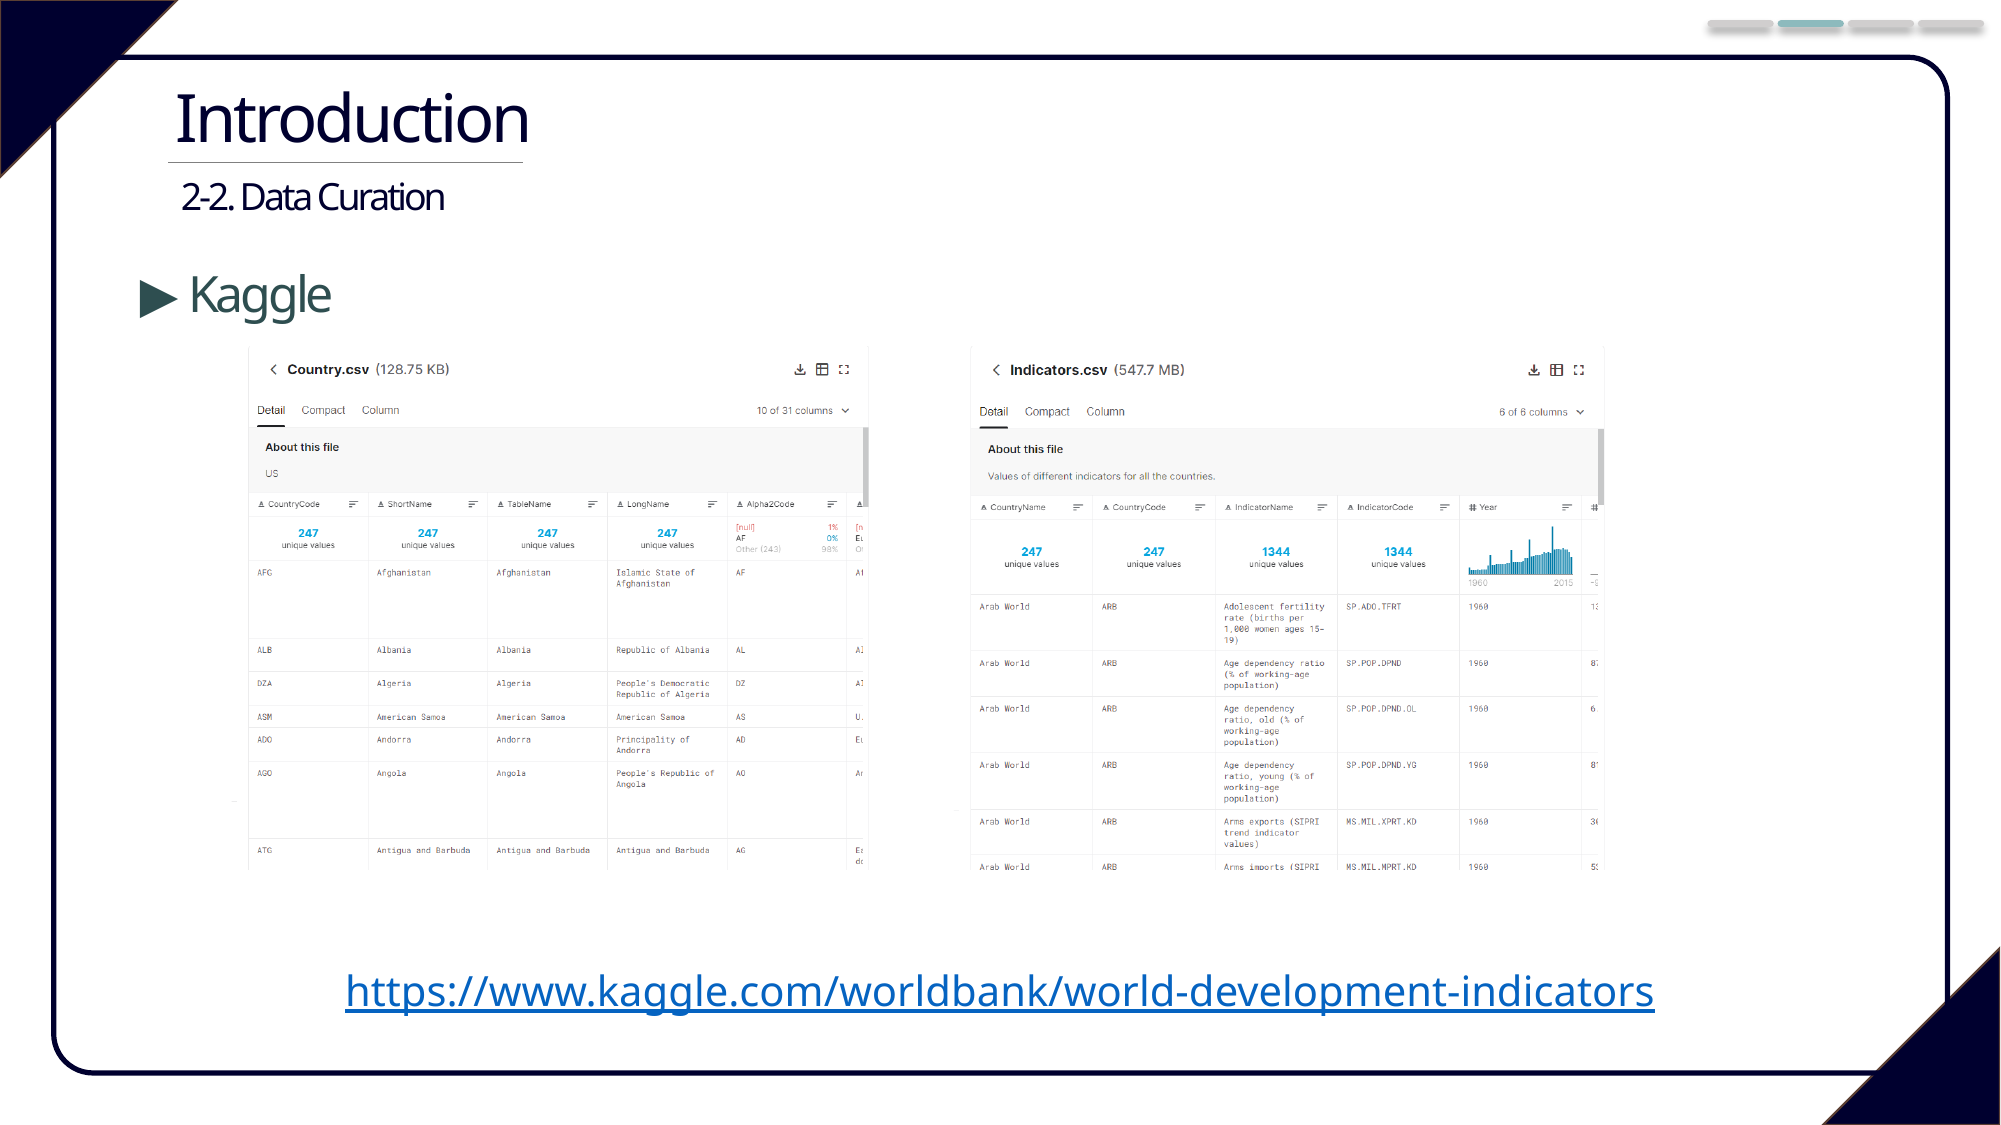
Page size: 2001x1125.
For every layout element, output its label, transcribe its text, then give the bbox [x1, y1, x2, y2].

text_box Introduction [160, 68, 548, 164]
text_box [52, 56, 1949, 1075]
picture [231, 346, 891, 870]
picture [953, 346, 1614, 870]
text_box https://www.kaggle.com/worldbank/world-development-indicators [330, 957, 1670, 1029]
